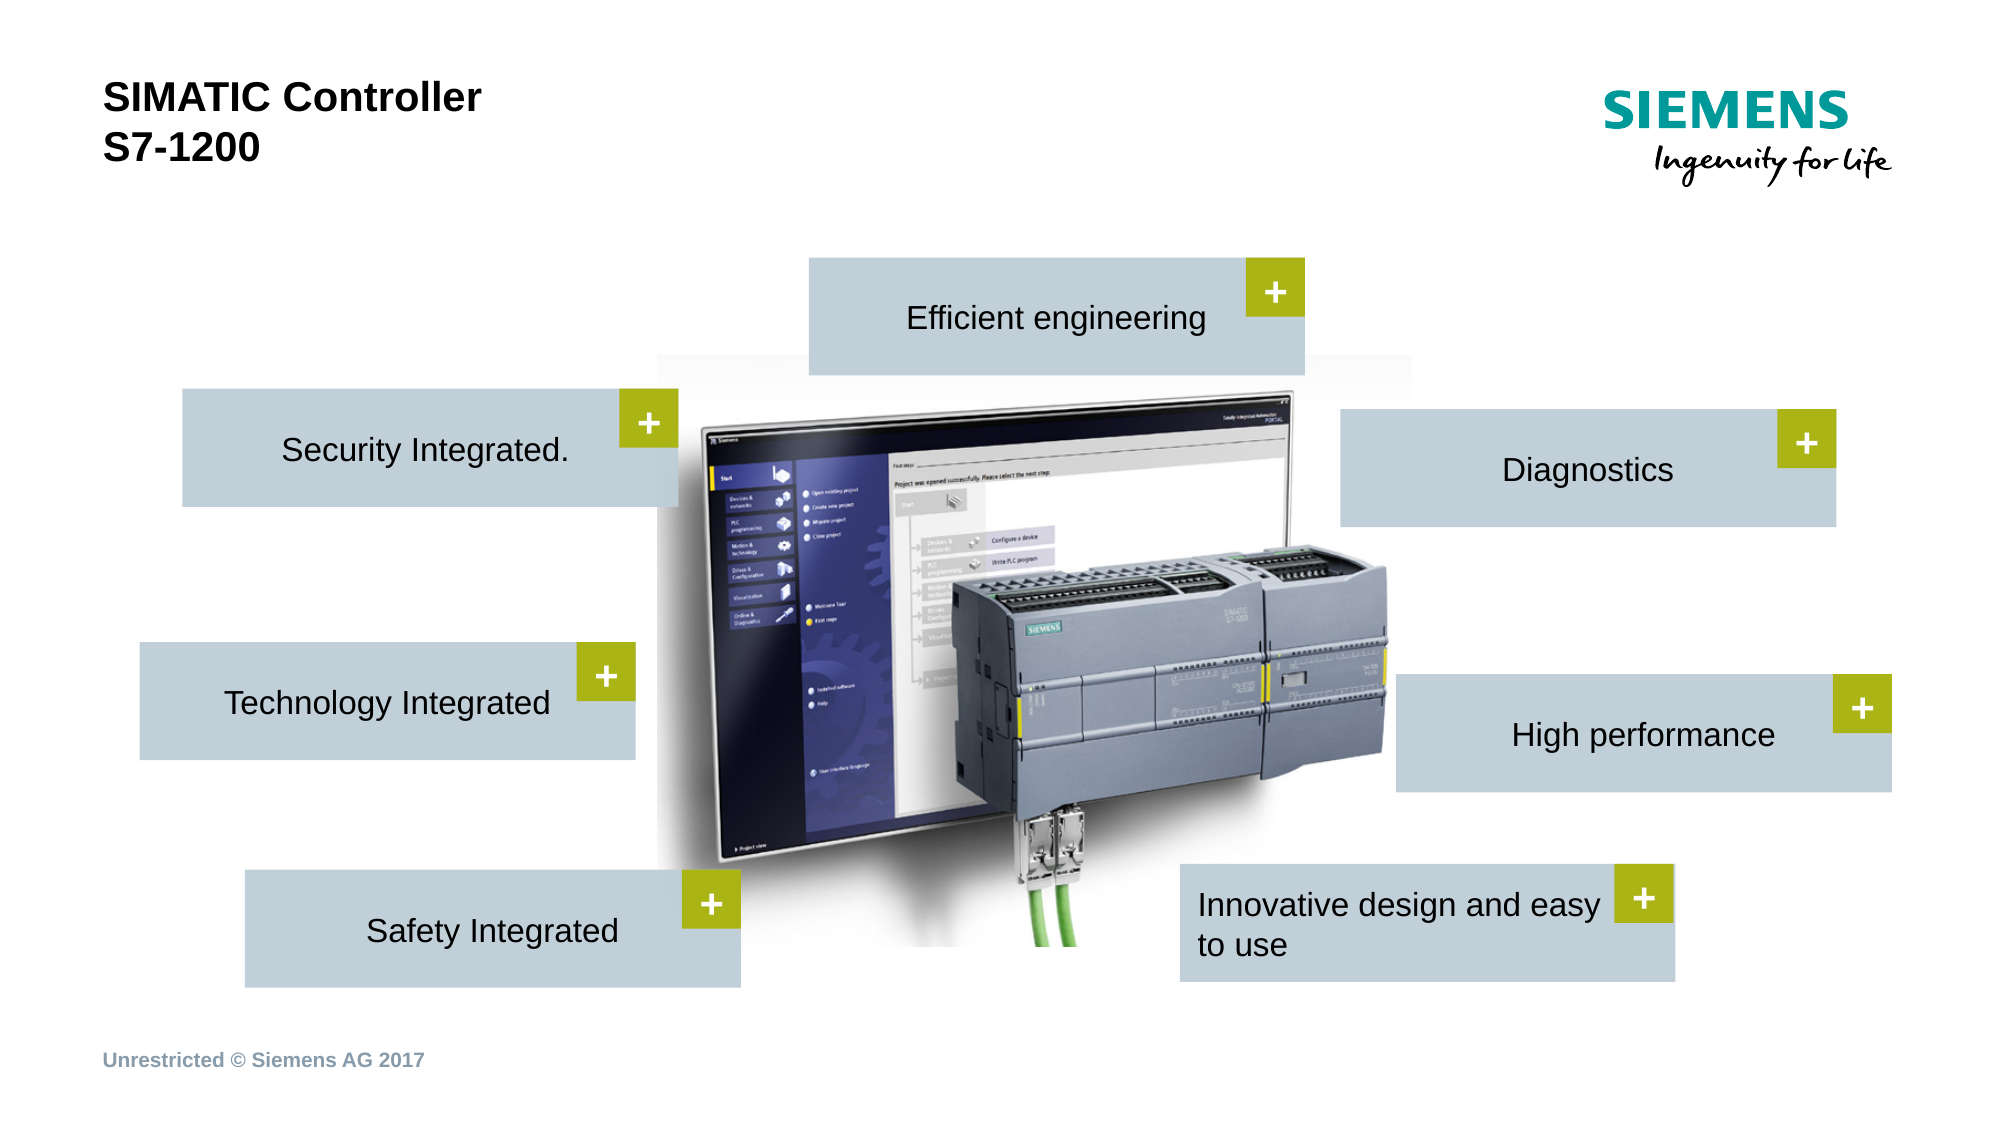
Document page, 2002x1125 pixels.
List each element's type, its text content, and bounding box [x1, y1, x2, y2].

text_box + [1245, 257, 1305, 317]
text_box Safety Integrated [244, 869, 741, 988]
text_box Diagnostics [1418, 409, 1837, 528]
text_box + [1832, 674, 1892, 734]
text_box Innovative design and easy to use [1179, 863, 1676, 982]
text_box Technology Integrated [139, 642, 636, 761]
text_box Efficient engineering [808, 257, 1305, 353]
text_box + [576, 642, 636, 702]
picture [656, 355, 1412, 948]
text_box Security Integrated. [182, 388, 651, 507]
title SIMATIC Controller S7-1200 [102, 68, 1450, 209]
text_box + [619, 388, 651, 448]
text_box High performance [1418, 674, 1892, 793]
text_box + [1614, 863, 1674, 923]
text_box + [1777, 409, 1837, 469]
